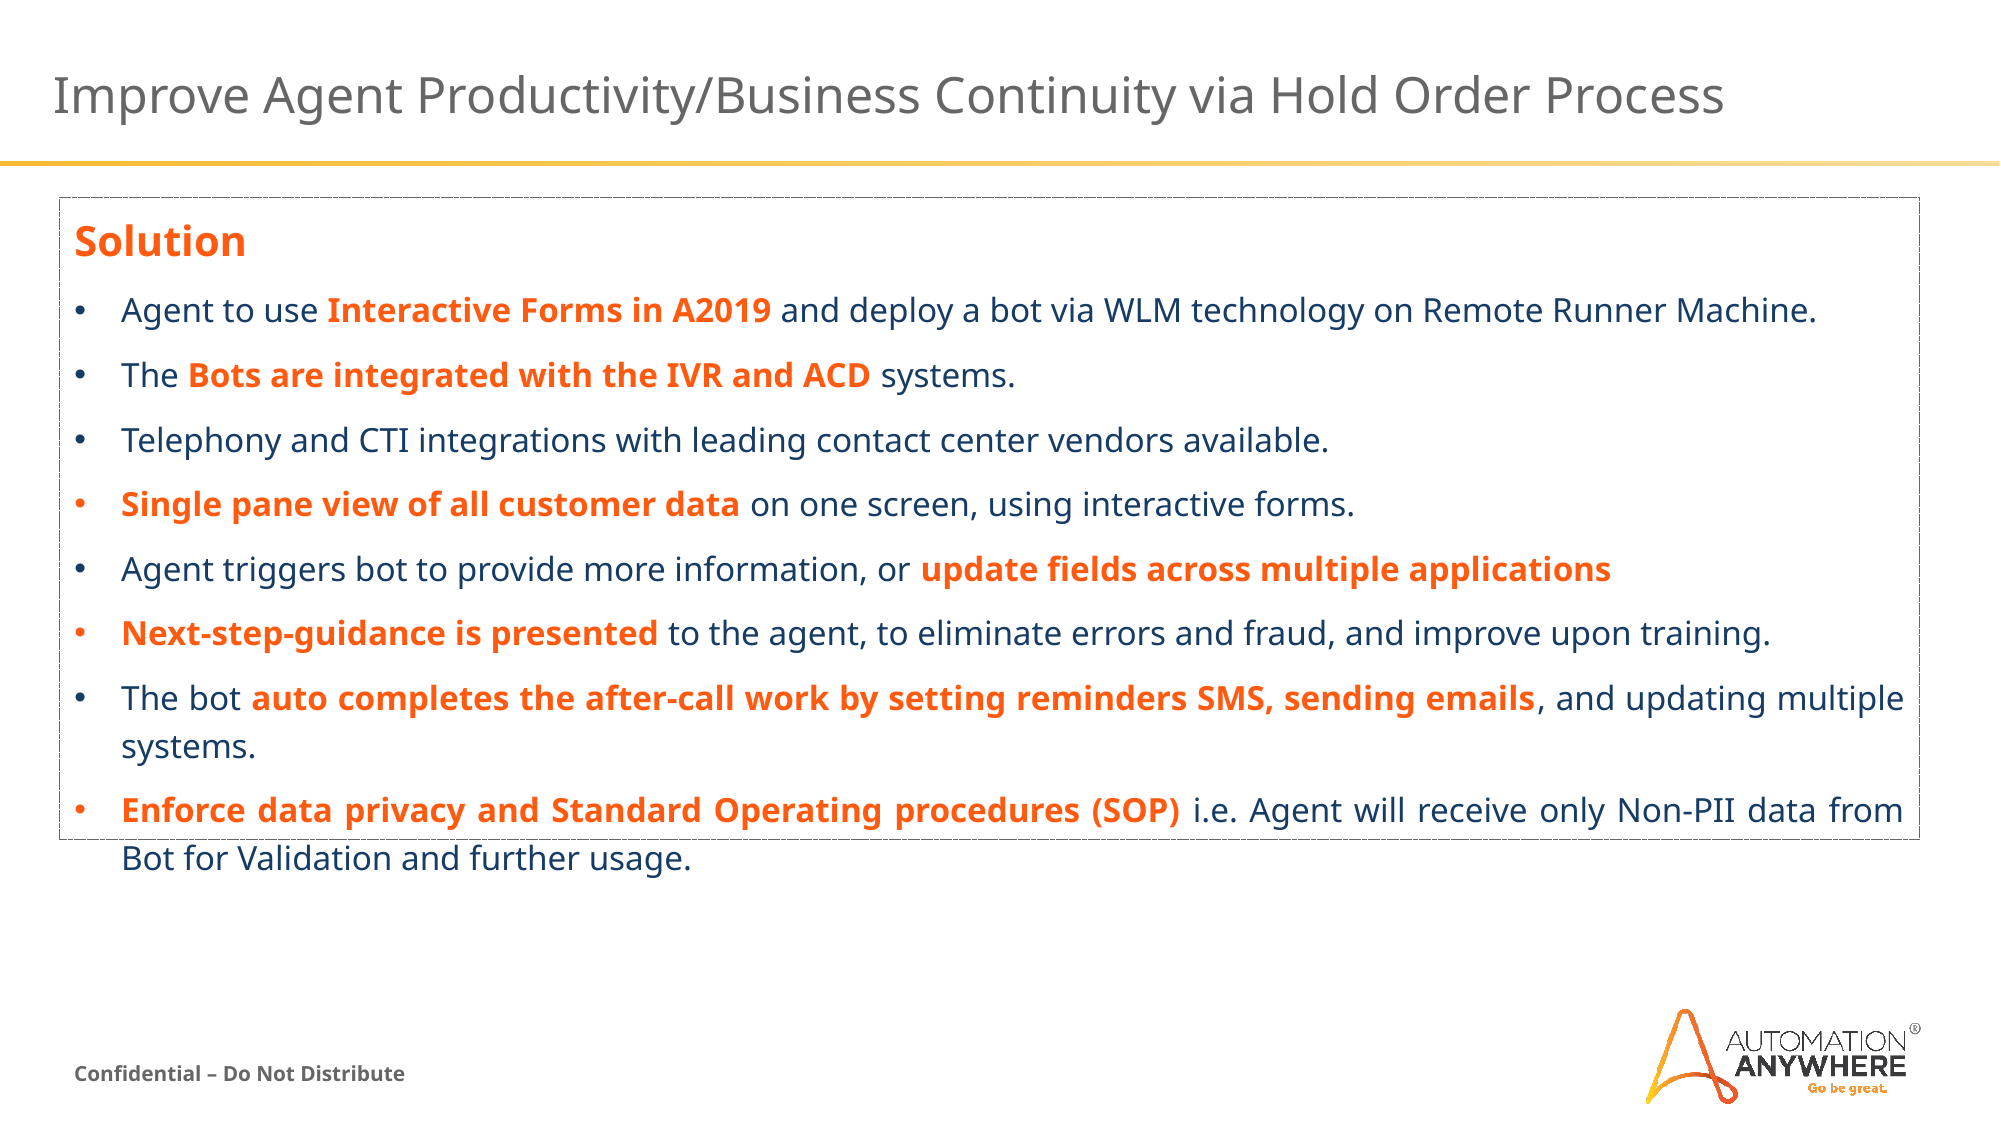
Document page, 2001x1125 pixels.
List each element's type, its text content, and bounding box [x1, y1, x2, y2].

picture [1616, 992, 1935, 1125]
title Improve Agent Productivity/Business Continuity via Hold Order Process [53, 54, 1920, 133]
text_box Confidential – Do Not Distribute [59, 1053, 501, 1114]
text_box Solution Agent to use Interactive Forms in A2019 and deploy a bot via WLM technology on Remote Runner Machine. The Bots are integrated with the IVR and ACD systems. Telephony and CTI integrations with leading contact center vendors available. Single pane view of all customer data on one screen, using interactive forms. Agent triggers bot to provide more information, or update fields across multiple applications Next-step-guidance is presented to the agent, to eliminate errors and fraud, and improve upon training. The bot auto completes the after-call work by setting reminders SMS, sending emails, and updating multiple systems. Enforce data privacy and Standard Operating procedures (SOP) i.e. Agent will receive only Non-PII data from Bot for Validation and further usage. [59, 197, 1920, 840]
